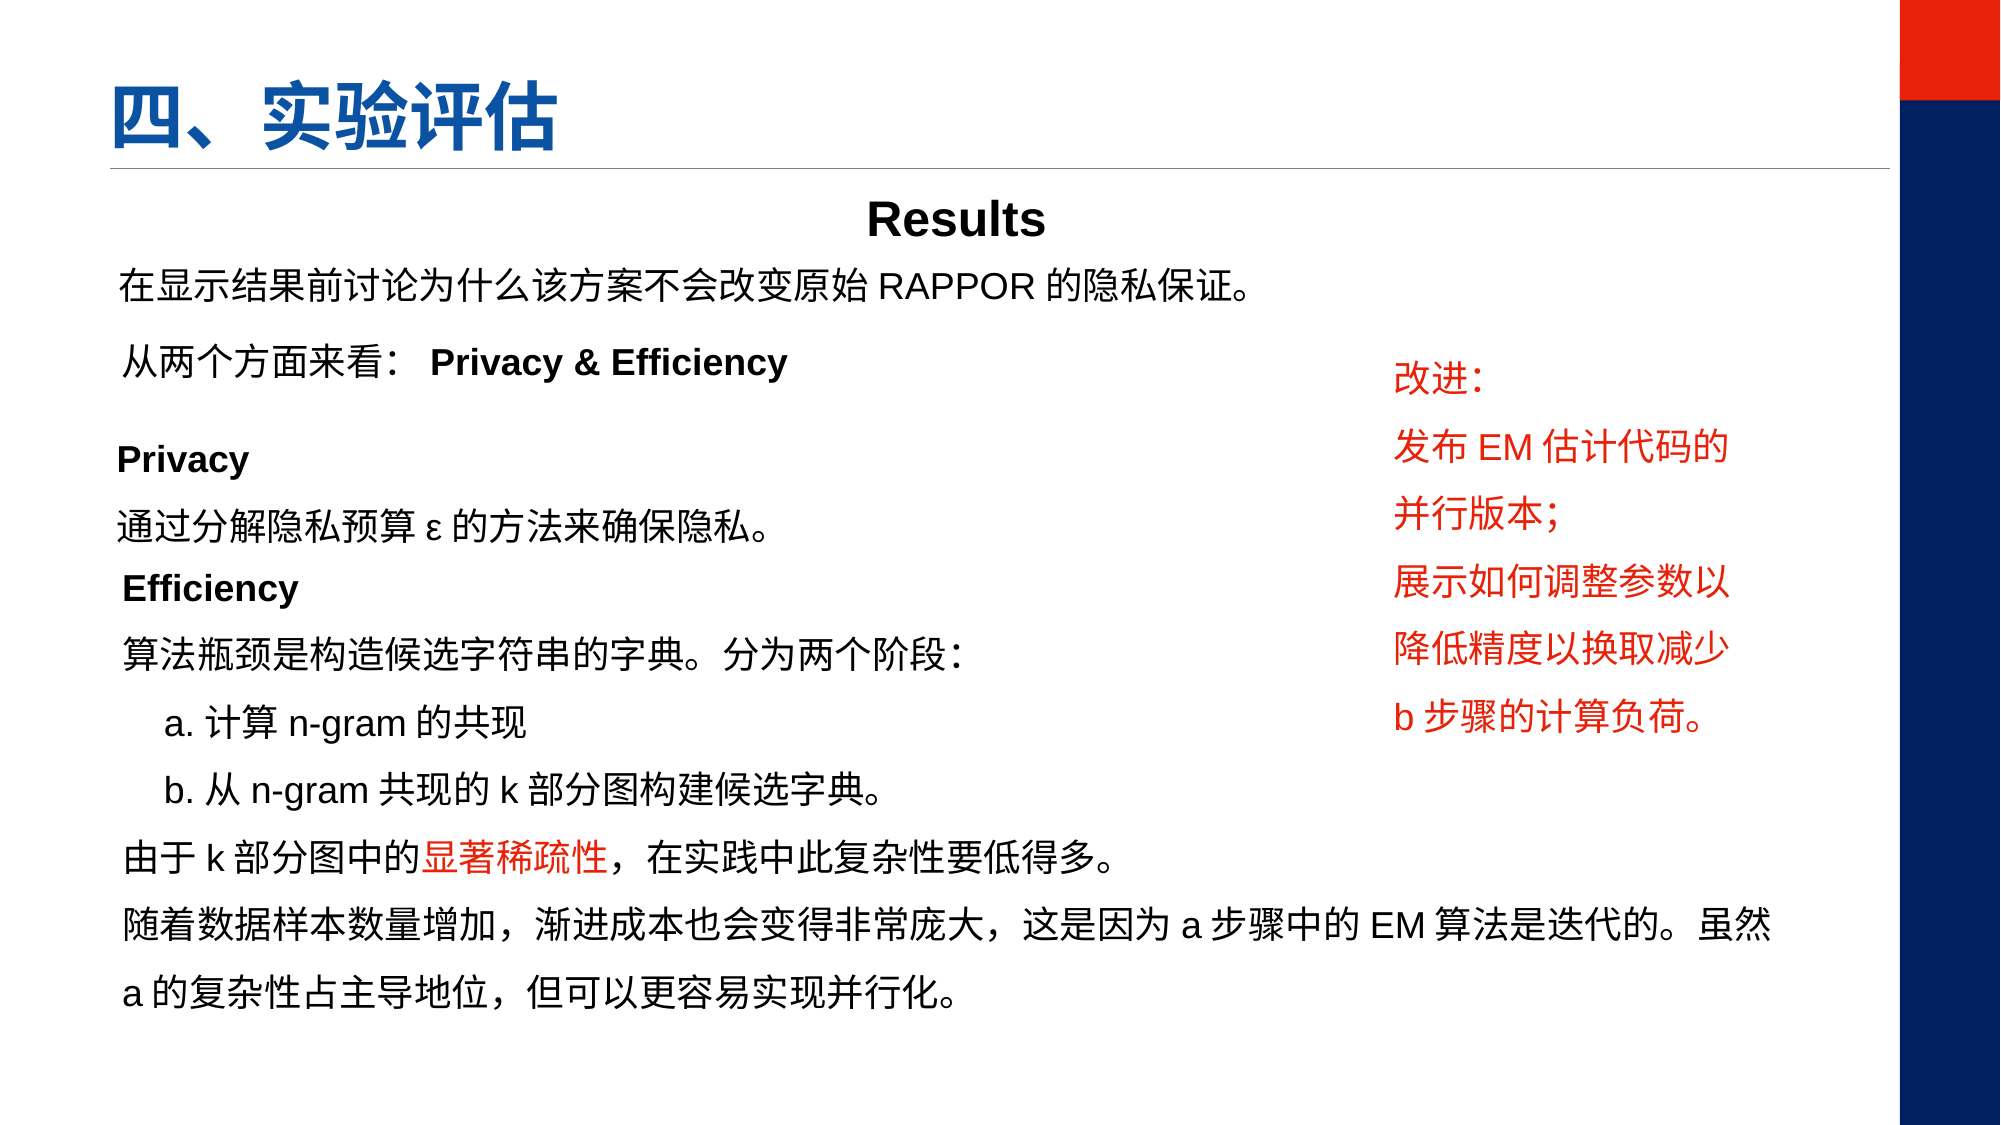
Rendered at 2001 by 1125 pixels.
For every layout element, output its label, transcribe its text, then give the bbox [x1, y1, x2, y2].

text_box 从两个方面来看：Privacy & Efficiency [106, 330, 803, 390]
text_box 在显示结果前讨论为什么该方案不会改变原始RAPPOR的隐私保证。 [104, 254, 1285, 314]
text_box 四、实验评估 [109, 0, 1890, 169]
text_box Privacy 通过分解隐私预算ε的方法来确保隐私。 [101, 405, 804, 556]
text_box 改进： 发布EM估计代码的并行版本； 展示如何调整参数以降低精度以换取减少b步骤的计算负荷。 [1378, 325, 1774, 746]
text_box Efficiency 算法瓶颈是构造候选字符串的字典。分为两个阶段： a.计算n-gram的共现 b.从n-gram共现的k部分图构建候选字典。 由于k部分图中的显著稀疏性，在实践中此复杂性要低得多。 随着数据样本数量增加，渐进成本也会变得非常庞大，这是因为a步骤中的EM算法是迭代的。虽然a的复杂性占主导地位，但可以更容易实现并行化。 [107, 533, 1807, 1089]
text_box Results [851, 178, 1062, 254]
